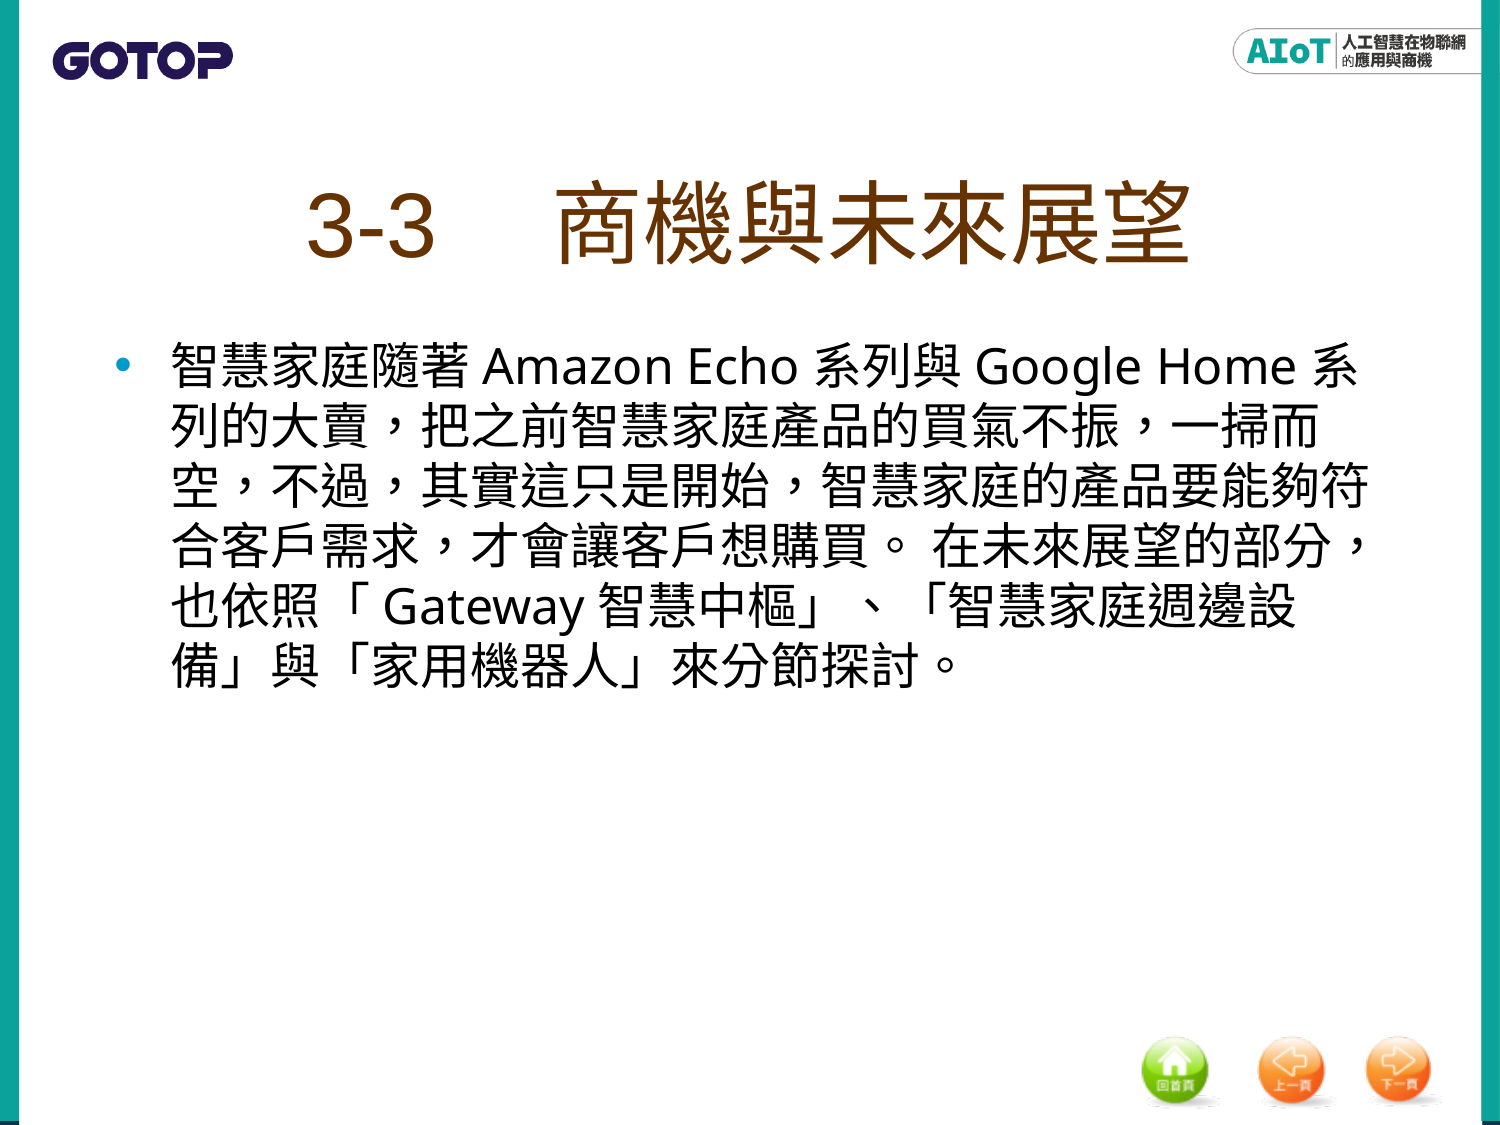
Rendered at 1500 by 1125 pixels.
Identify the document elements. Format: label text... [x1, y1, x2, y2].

picture [0, 327, 1500, 1125]
picture [0, 0, 1500, 114]
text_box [1136, 1029, 1442, 1113]
text_box 智慧家庭隨著Amazon Echo系列與Google Home系列的大賣，把之前智慧家庭產品的買氣不振，一掃而空，不過，其實這只是開始，智慧家庭的產品要能夠符合客戶需求，才會讓客戶想購買。 在未來展望的部分，也依照「Gateway智慧中樞」、「智慧家庭週邊設備」與「家用機器人」來分節探討。 [99, 326, 1401, 882]
title 3-3 商機與未來展望 [0, 114, 1500, 327]
